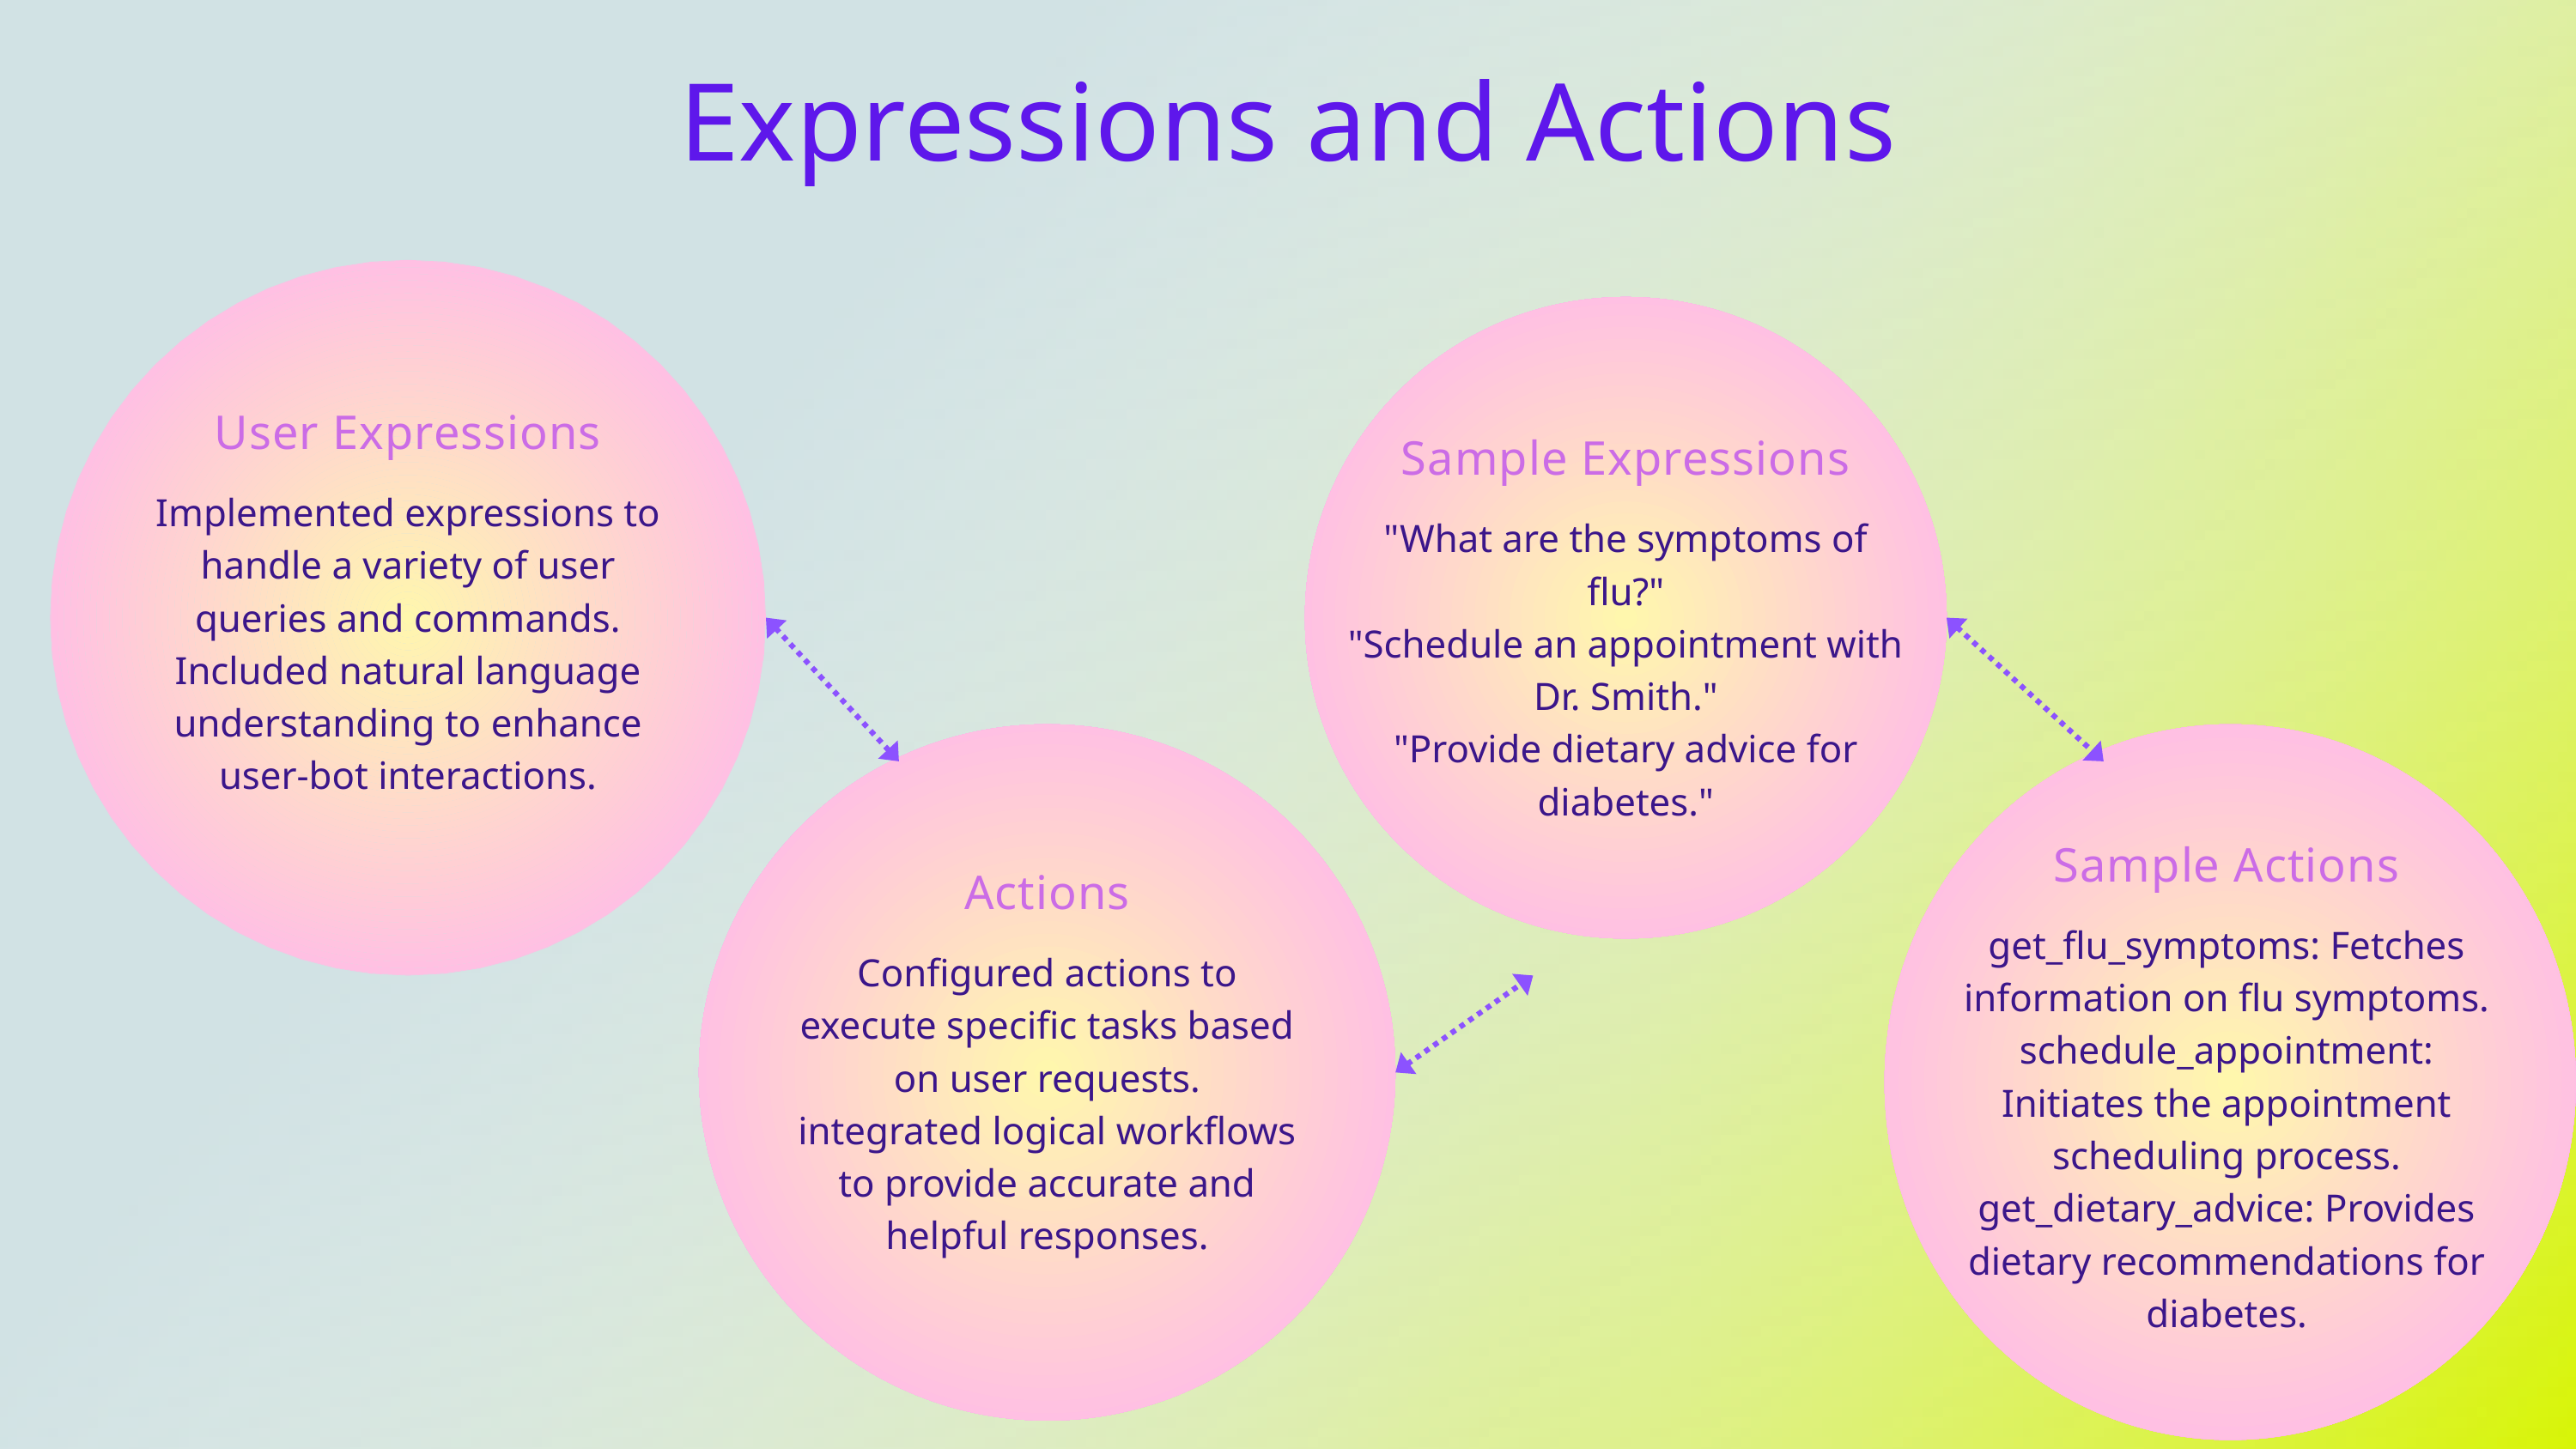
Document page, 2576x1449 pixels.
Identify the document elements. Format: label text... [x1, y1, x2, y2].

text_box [698, 724, 1396, 1422]
text_box Expressions and Actions [144, 32, 2432, 333]
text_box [1963, 832, 2490, 1382]
text_box [1399, 1058, 1413, 1074]
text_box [783, 859, 1311, 1305]
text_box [1884, 724, 2576, 1440]
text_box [50, 259, 767, 976]
text_box [1951, 617, 1987, 655]
text_box [0, 0, 2576, 1449]
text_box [1347, 425, 1905, 819]
text_box [1519, 974, 1534, 989]
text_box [1304, 296, 1947, 939]
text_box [144, 399, 671, 845]
text_box [770, 618, 807, 662]
